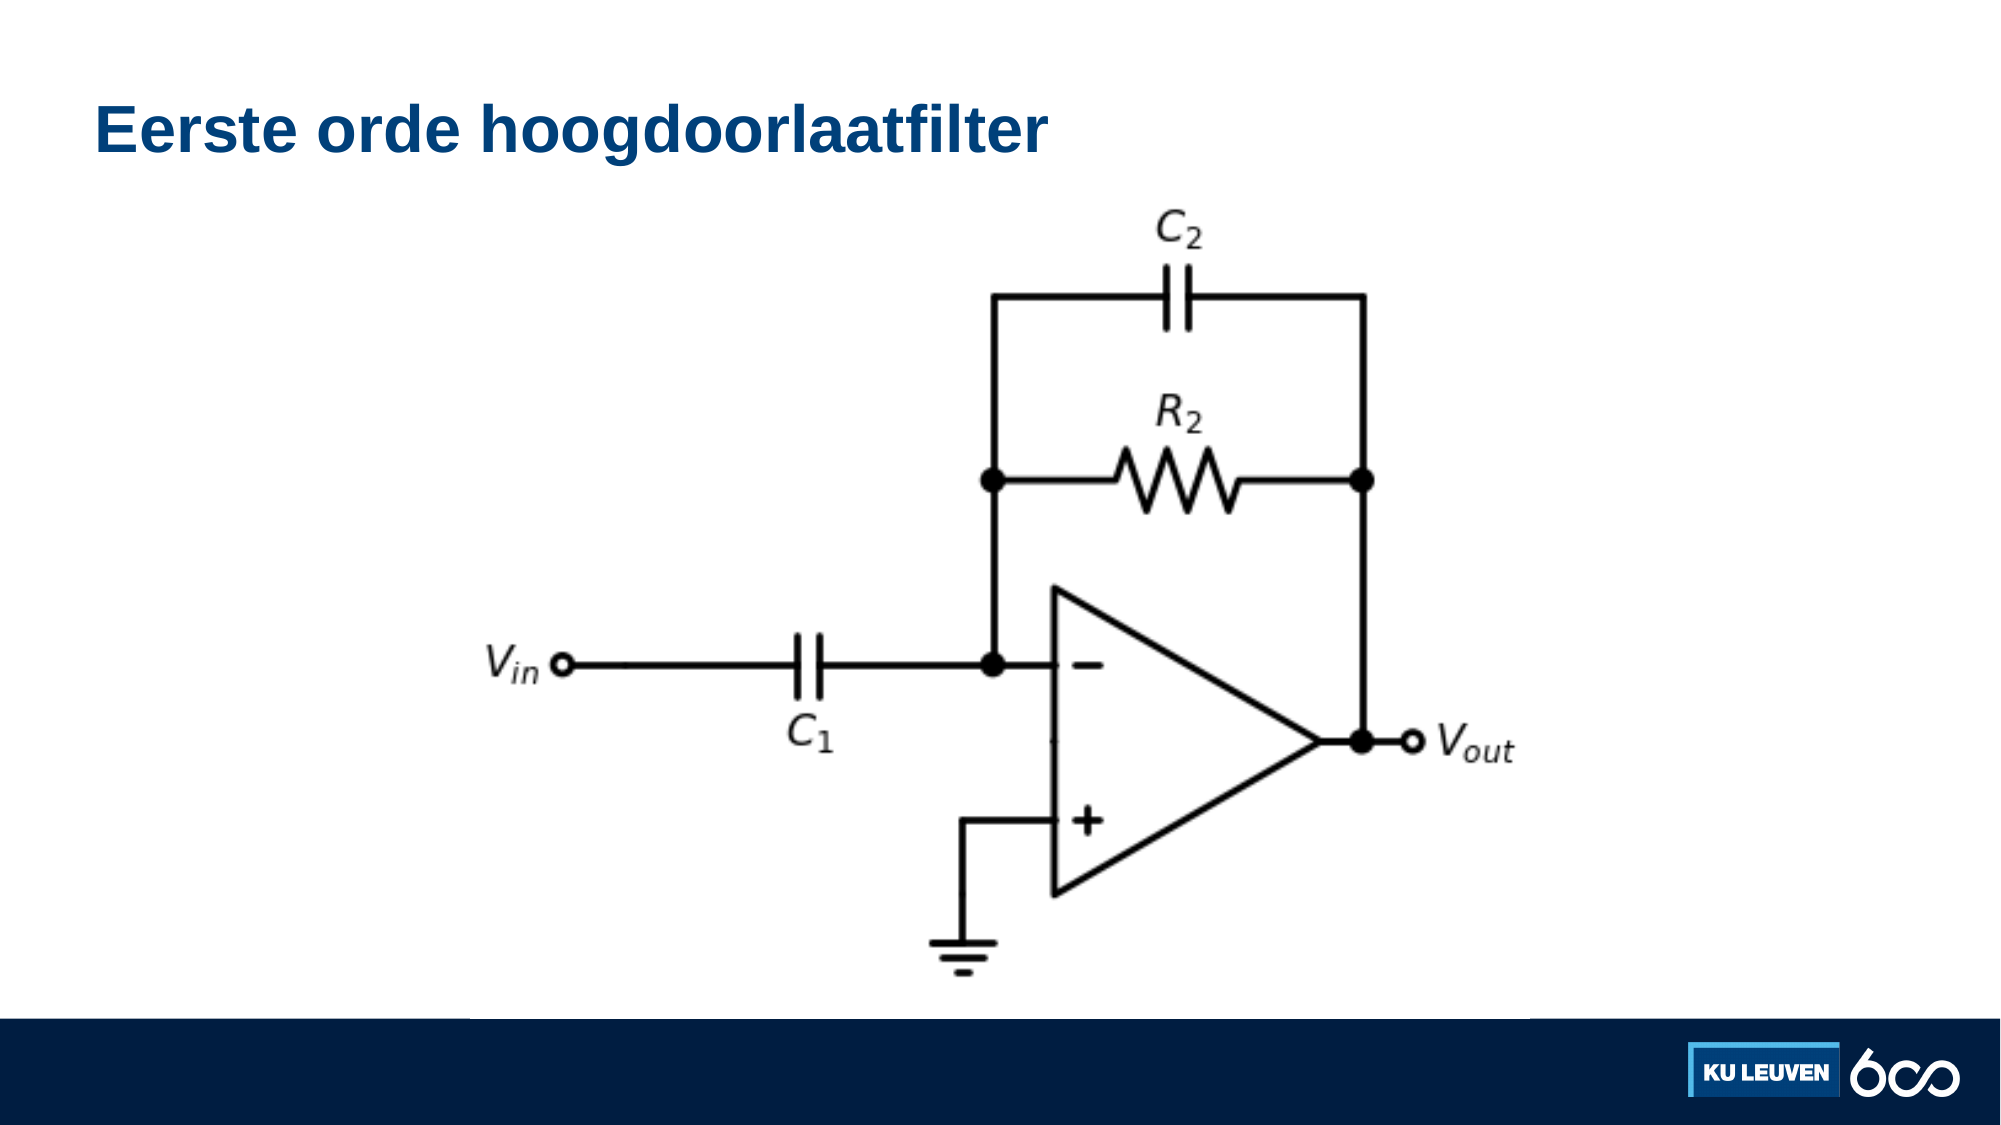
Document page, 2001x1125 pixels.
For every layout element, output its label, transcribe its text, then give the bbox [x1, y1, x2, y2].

title Eerste orde hoogdoorlaatfilter [94, 94, 1900, 186]
picture [1688, 1042, 1960, 1097]
picture [470, 193, 1530, 1019]
